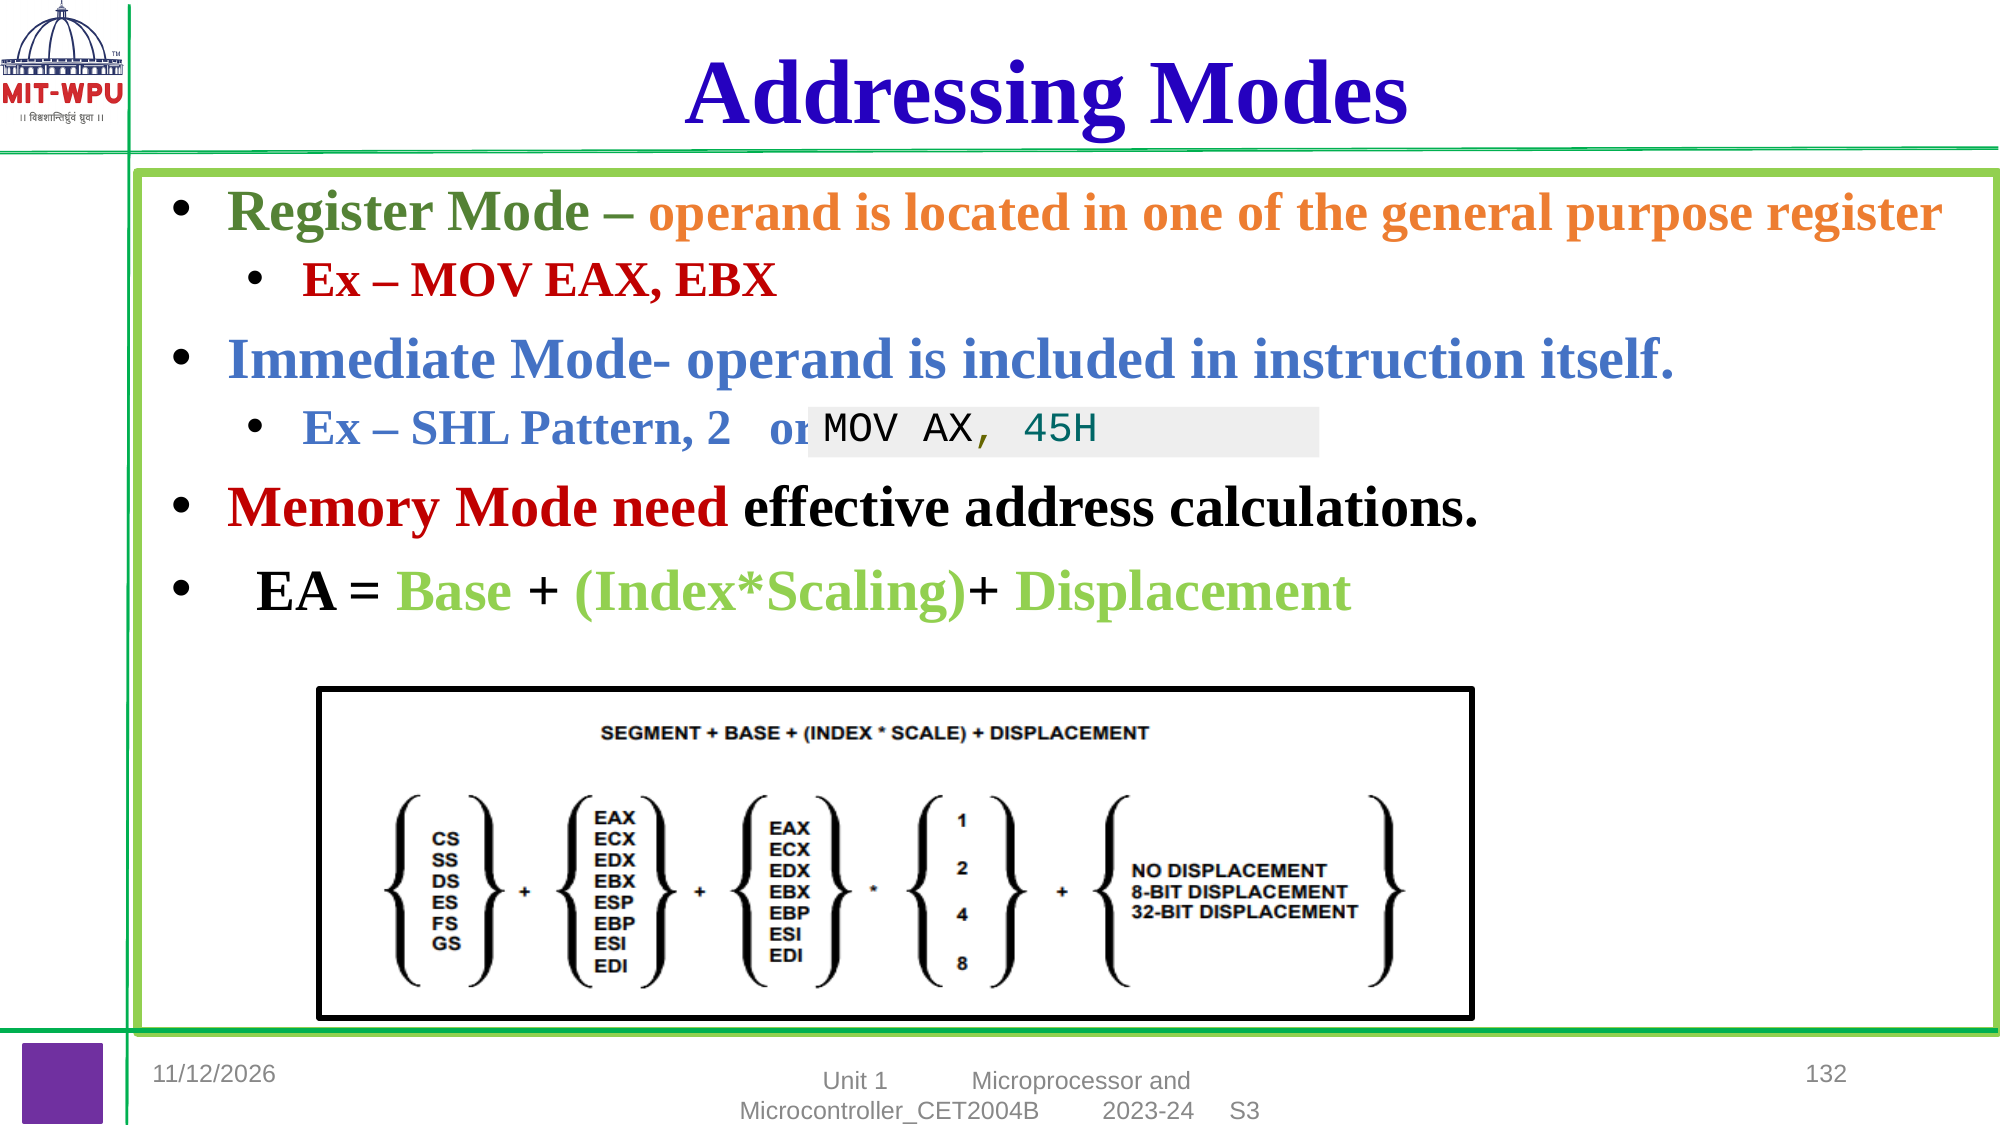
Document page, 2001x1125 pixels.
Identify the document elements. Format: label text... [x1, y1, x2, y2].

footer Unit 1 Microprocessor and Microcontroller_CET2004B 2023-24 S3 [669, 1065, 1345, 1125]
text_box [126, 6, 130, 1031]
picture [322, 691, 1470, 1015]
text_box MOV AX, 45H [808, 406, 1320, 458]
list Register Mode – operand is located in one of the general purpose register Ex – MOV EAX, EBX Immediate Mode- operand is included in instruction itself. Ex – SHL Pattern, 2 or Memory Mode need effective address calculations. EA = Base + (Index*Scaling)+ Displacement [137, 172, 1998, 1028]
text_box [135, 148, 1999, 154]
slide_number 132 [1412, 1042, 1863, 1103]
title Addressing Modes [669, 45, 1480, 142]
text_box [22, 1045, 103, 1124]
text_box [0, 148, 121, 154]
picture [0, 0, 138, 125]
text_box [126, 1042, 130, 1125]
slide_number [137, 1042, 588, 1103]
